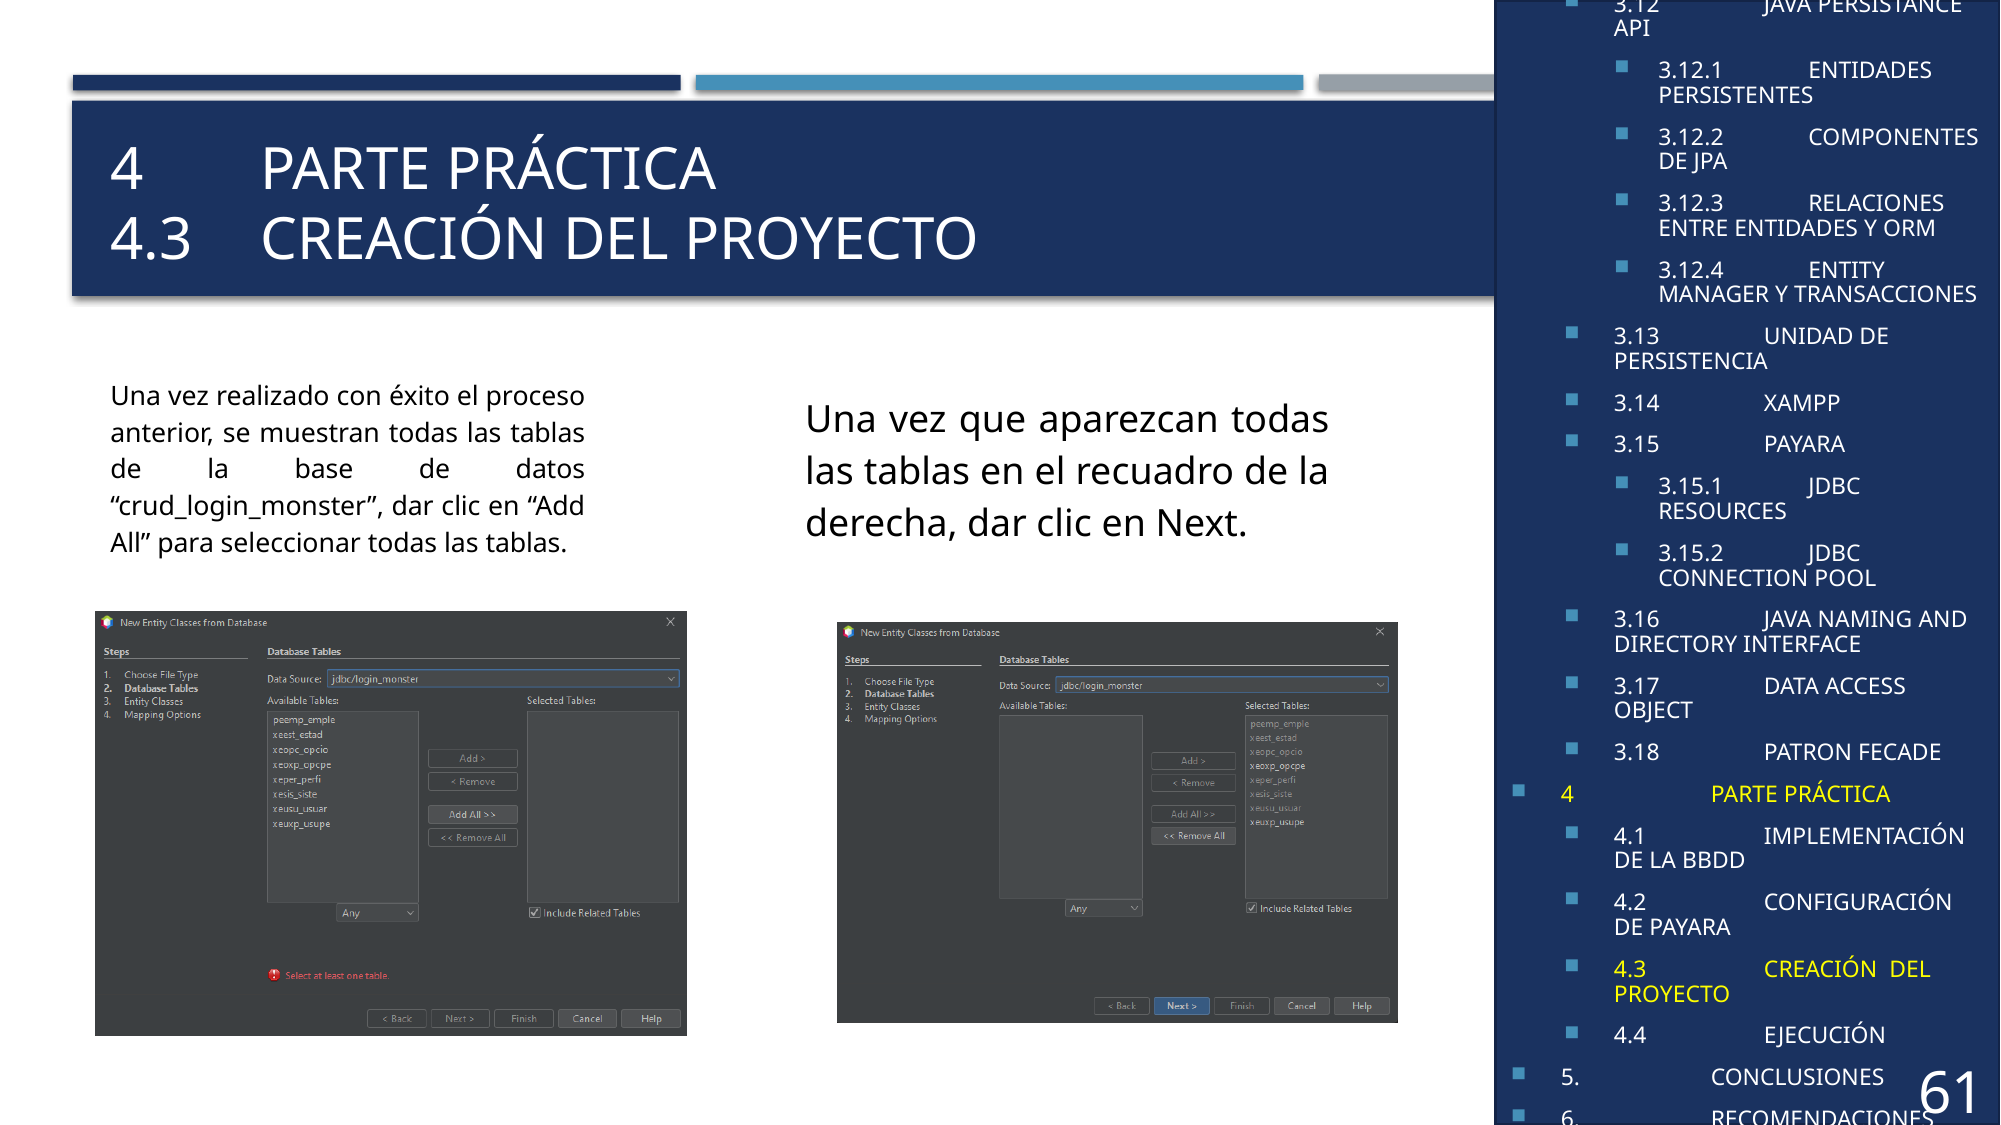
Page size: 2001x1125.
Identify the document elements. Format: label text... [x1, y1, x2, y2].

text_box 3.12 JAVA PERSISTANCE API 3.12.1 ENTIDADES PERSISTENTES 3.12.2 COMPONENTES DE JPA 3.12.3 RELACIONES ENTRE ENTIDADES Y ORM 3.12.4 ENTITY MANAGER Y TRANSACCIONES 3.13 UNIDAD DE PERSISTENCIA 3.14 XAMPP 3.15 PAYARA 3.15.1 JDBC RESOURCES 3.15.2 JDBC CONNECTION POOL 3.16 JAVA NAMING AND DIRECTORY INTERFACE 3.17 DATA ACCESS OBJECT 3.18 PATRON FECADE 4 PARTE PRÁCTICA 4.1 IMPLEMENTACIÓN DE LA BBDD 4.2 CONFIGURACIÓN DE PAYARA 4.3 CREACIÓN DEL PROYECTO 4.4 EJECUCIÓN 5. CONCLUSIONES 6. RECOMENDACIONES [1494, 0, 2000, 1125]
picture [94, 610, 687, 1036]
picture [836, 621, 1399, 1023]
slide_number 61 [1827, 1065, 2000, 1125]
list Una vez realizado con éxito el proceso anterior, se muestran todas las tablas de la base de datos “crud_login_monster”, dar clic en “Add All” para seleccionar todas las tablas. [95, 353, 600, 579]
text_box Una vez que aparezcan todas las tablas en el recuadro de la derecha, dar clic en Next. [790, 353, 1345, 579]
title 4 Parte práctica 4.3 CREACIÓN DEL PROYECTO [95, 112, 1494, 279]
